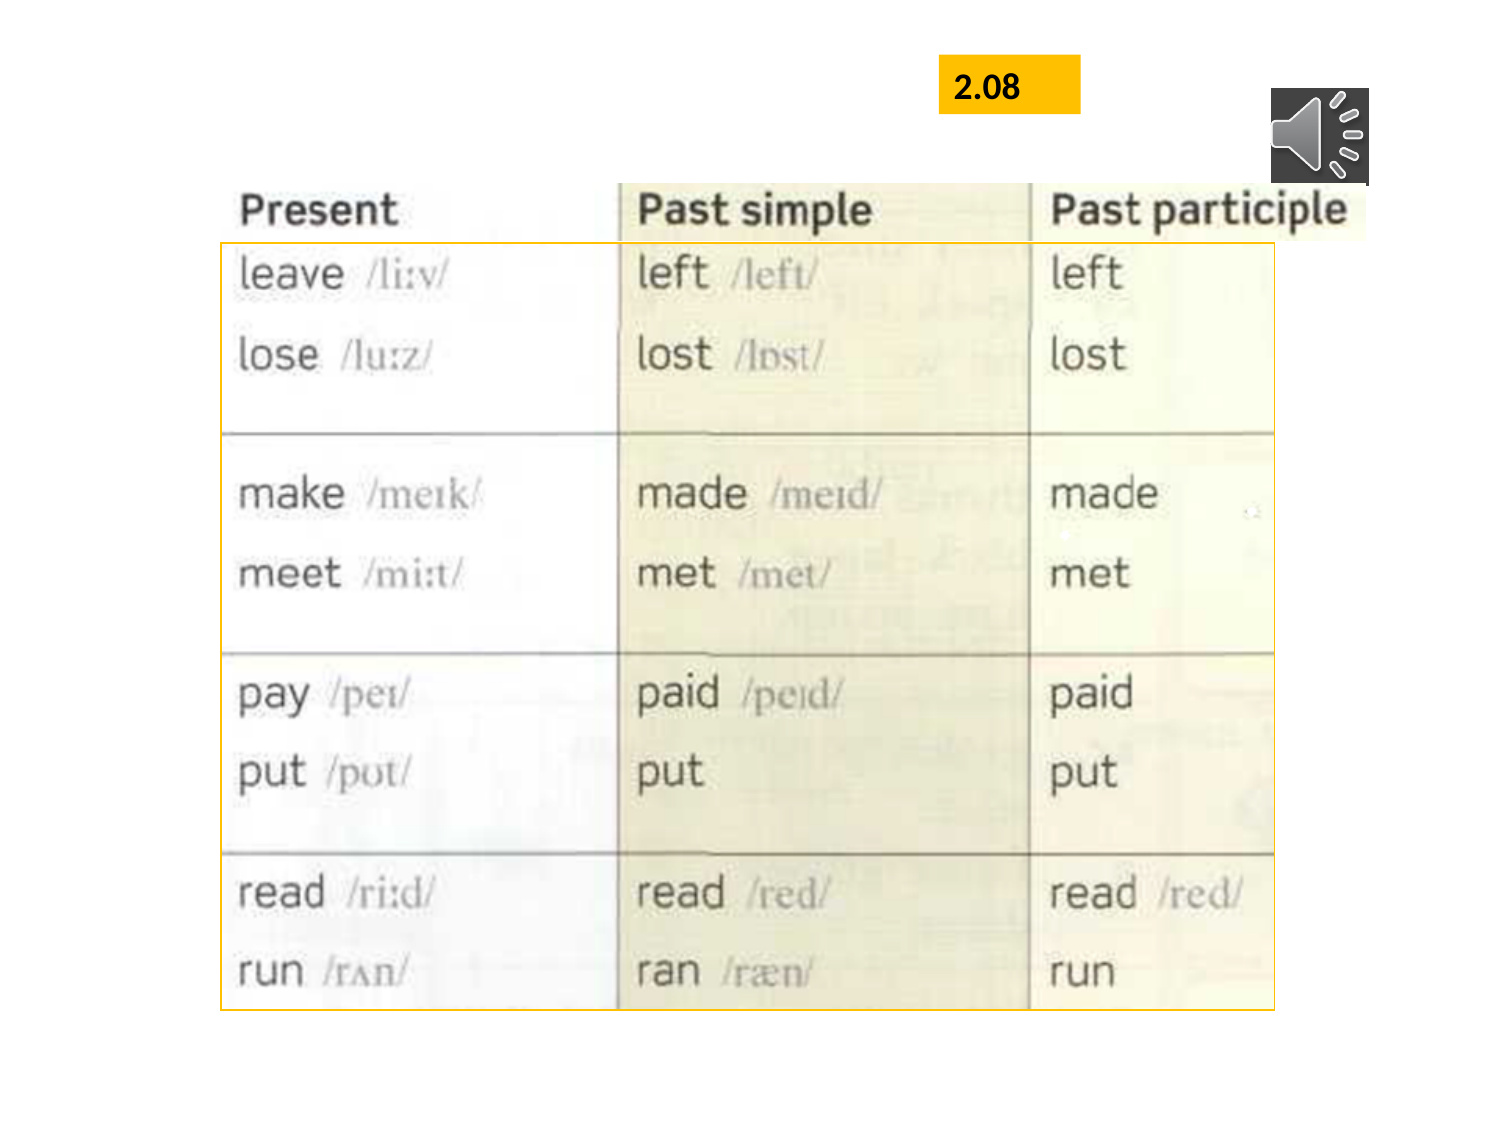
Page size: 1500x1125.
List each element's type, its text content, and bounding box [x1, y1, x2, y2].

picture [221, 87, 1370, 242]
text_box 2.08 [938, 54, 1081, 115]
picture [221, 243, 1274, 1010]
